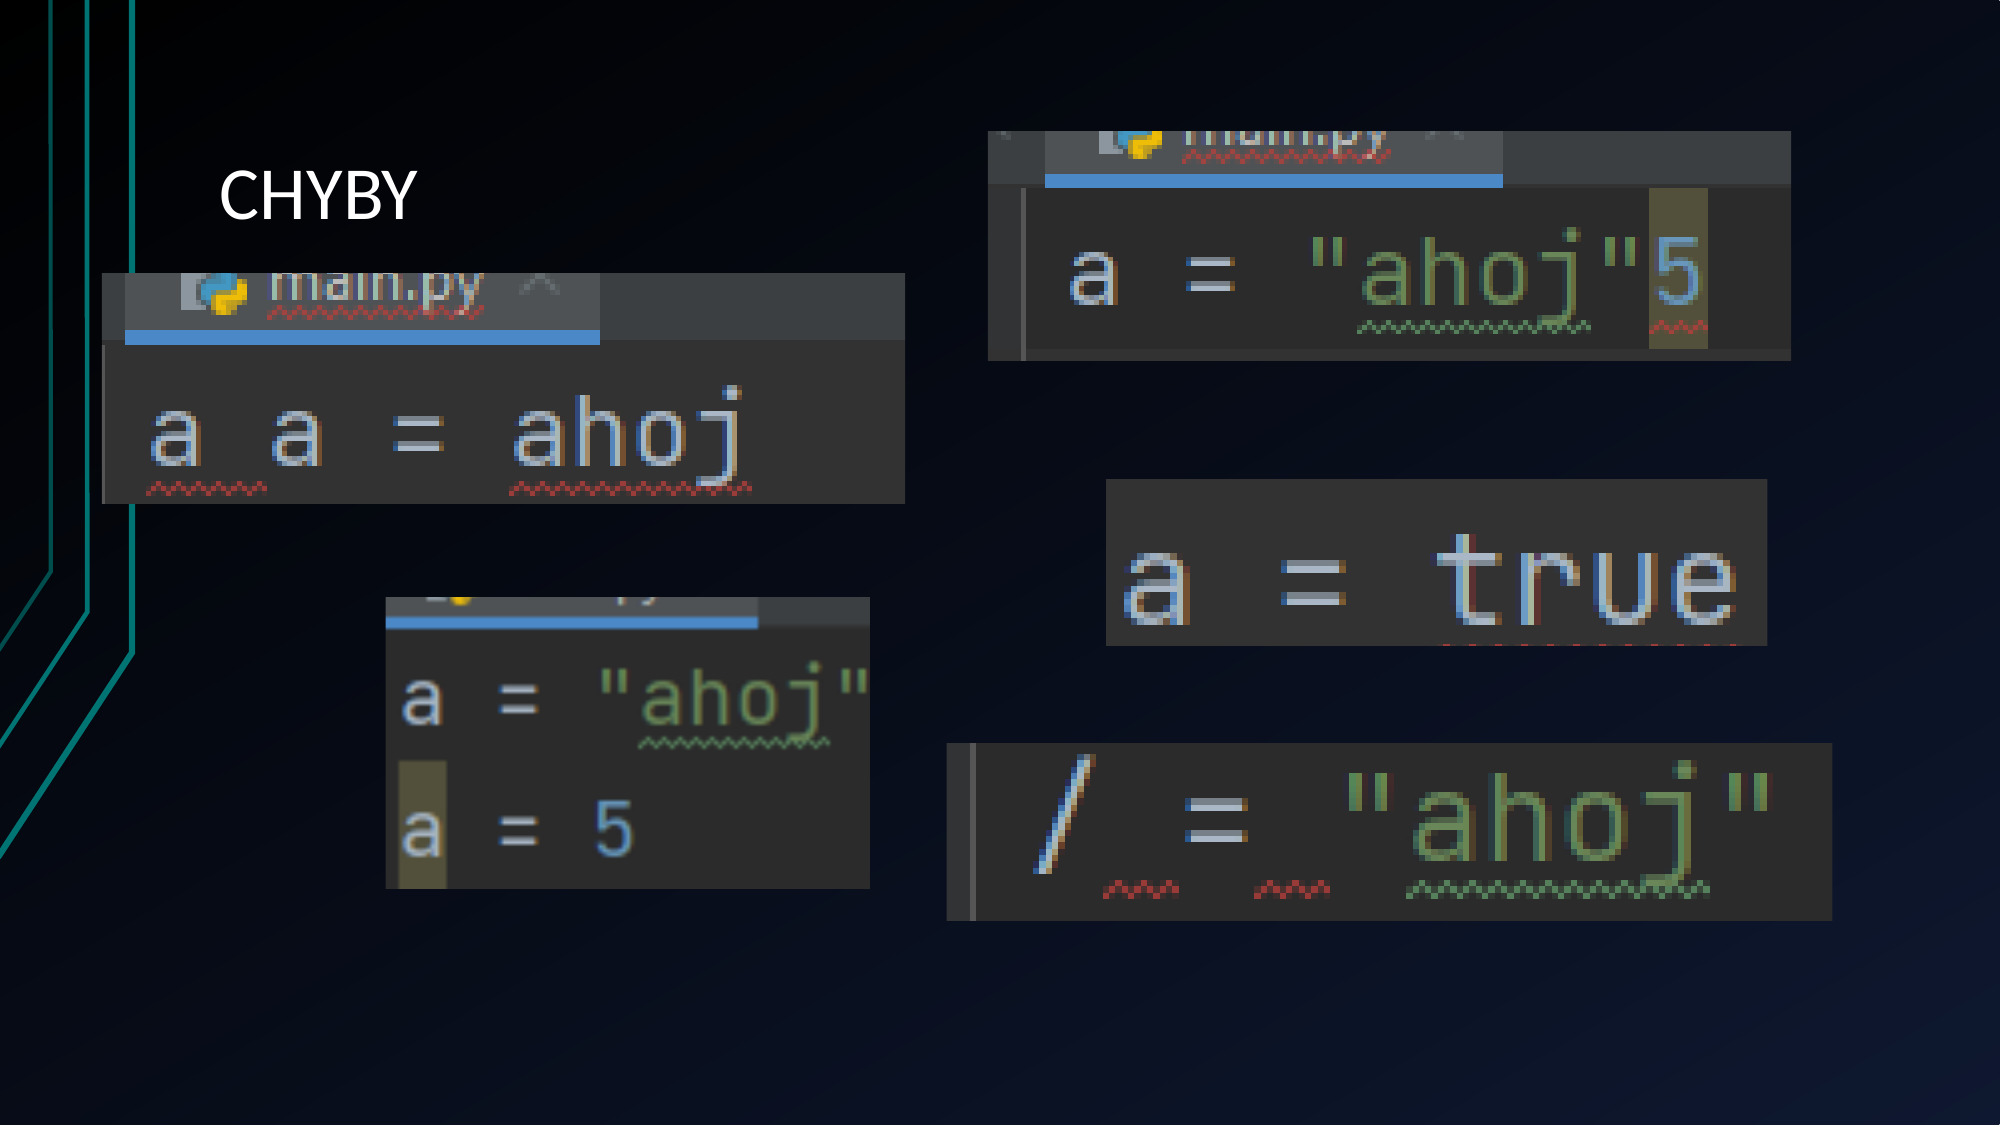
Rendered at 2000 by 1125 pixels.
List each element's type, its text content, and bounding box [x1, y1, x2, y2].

picture [987, 130, 1792, 361]
title CHYBY [199, 45, 1900, 246]
picture [946, 742, 1833, 921]
picture [101, 273, 906, 504]
picture [385, 597, 871, 889]
picture [1105, 479, 1768, 646]
